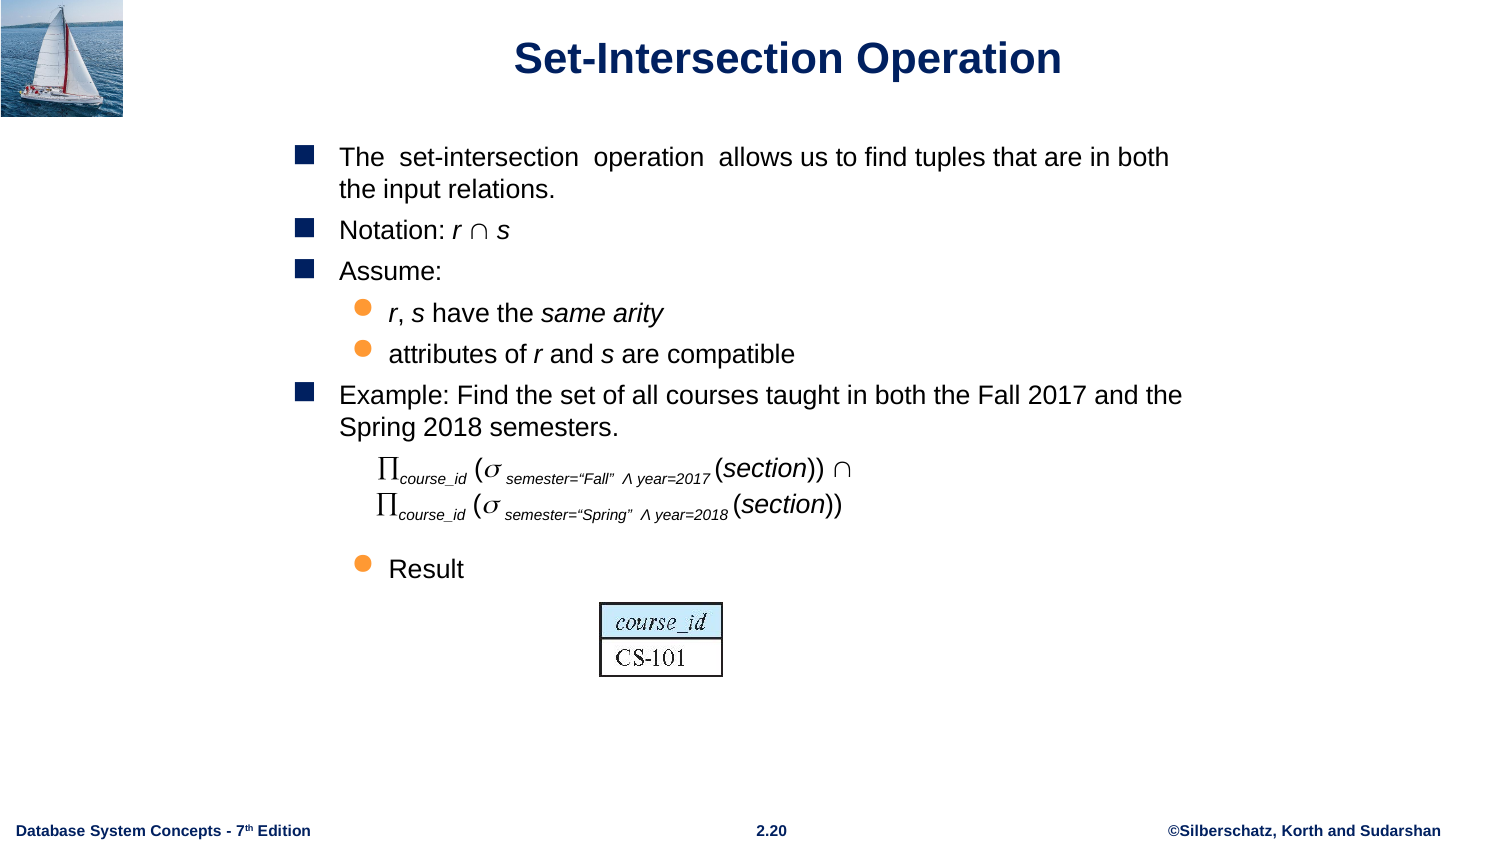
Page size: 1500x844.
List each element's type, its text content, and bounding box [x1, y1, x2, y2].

picture [0, 0, 123, 117]
list The set-intersection operation allows us to find tuples that are in both the input relations. Notation: r  s Assume: r, s have the same arity attributes of r and s are compatible Example: Find the set of all courses taught in both the Fall 2017 and the Spring 2018 semesters. course_id ( semester=“Fall” Λ year=2017 (section))  course_id ( semester=“Spring” Λ year=2018 (section)) Result [282, 132, 1219, 617]
picture [599, 601, 723, 678]
title Set-Intersection Operation [125, 14, 1452, 90]
